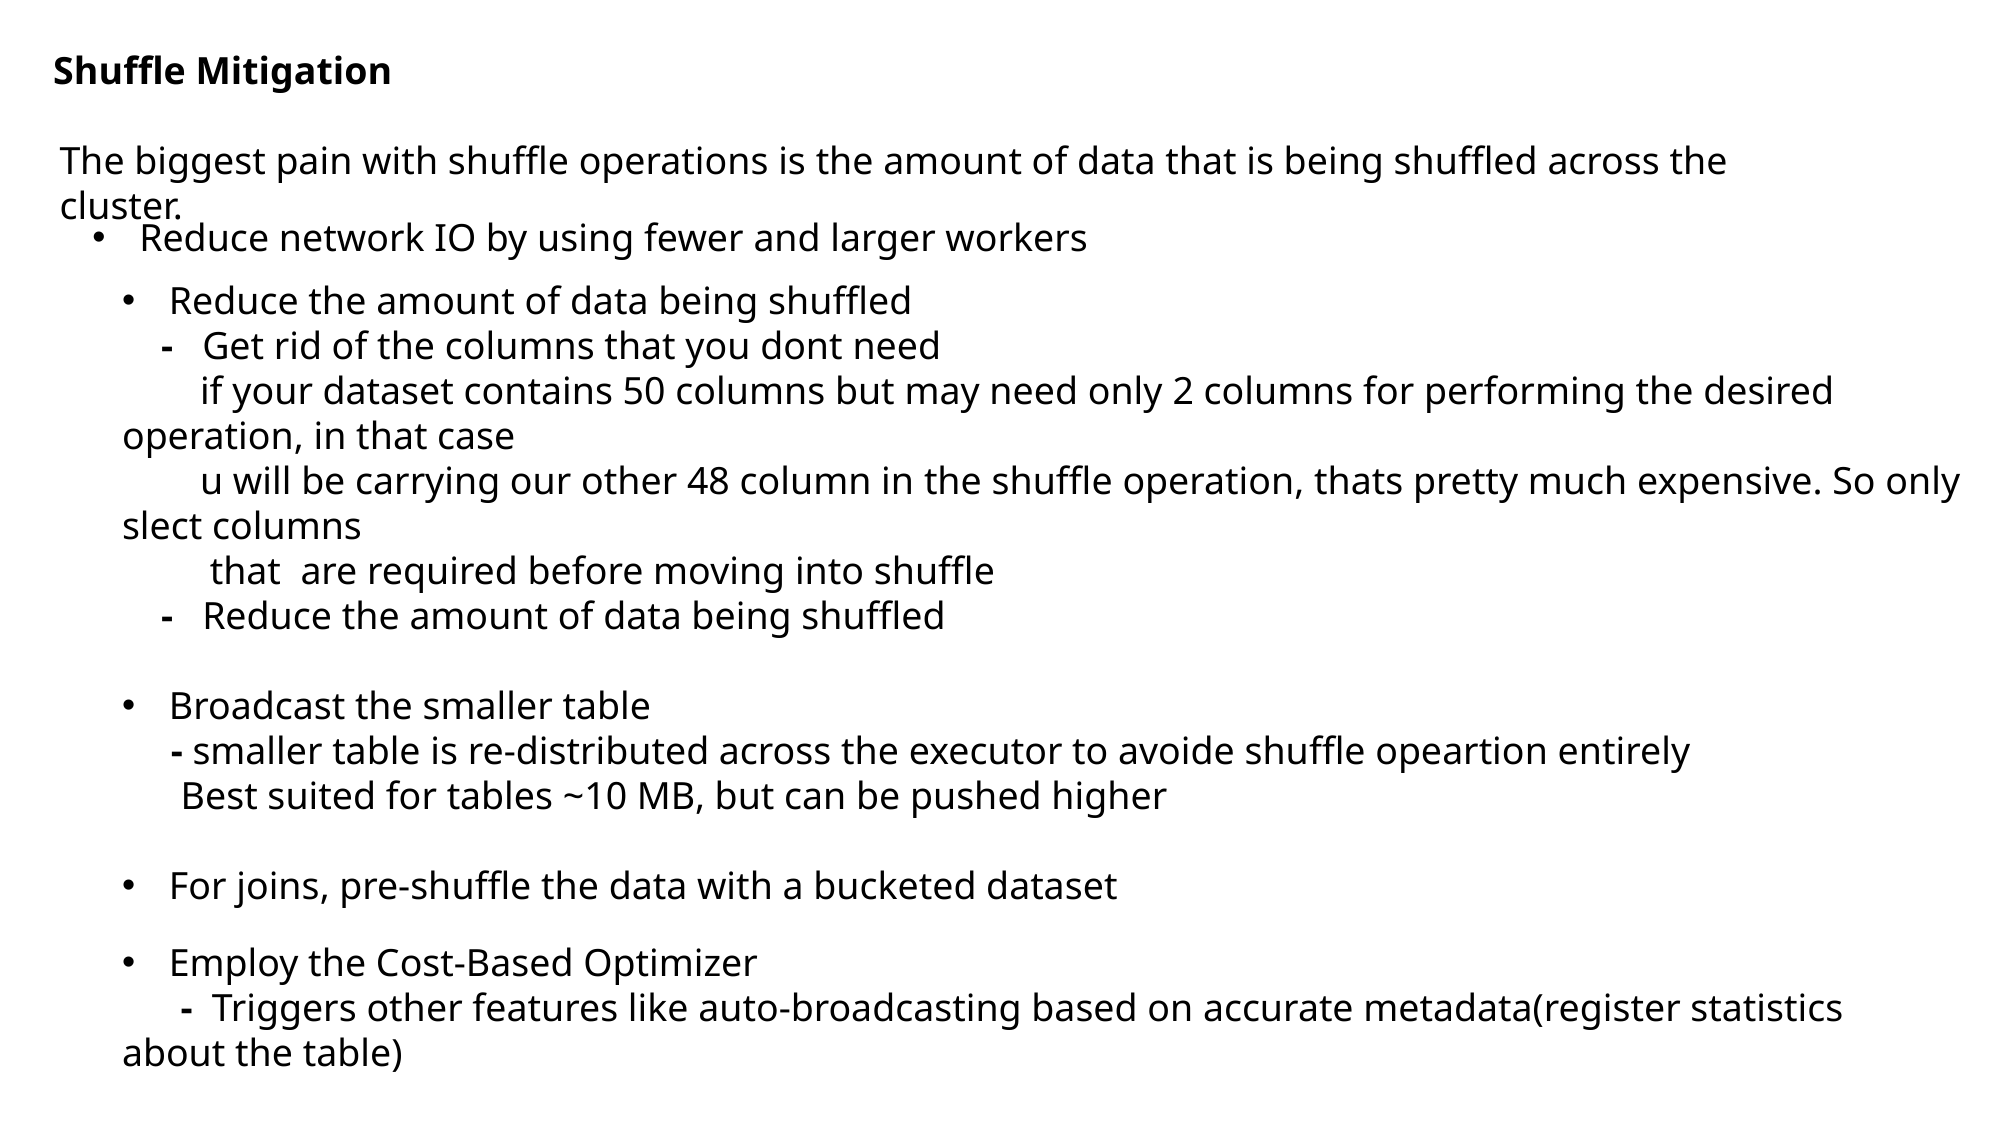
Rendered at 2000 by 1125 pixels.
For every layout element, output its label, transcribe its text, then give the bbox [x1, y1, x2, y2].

text_box Employ the Cost-Based Optimizer - Triggers other features like auto-broadcasting based on accurate metadata(register statistics about the table) [107, 931, 1943, 1082]
text_box Shuffle Mitigation [38, 39, 408, 100]
text_box Reduce network IO by using fewer and larger workers [77, 206, 1104, 267]
text_box The biggest pain with shuffle operations is the amount of data that is being shuffled across the cluster. [44, 129, 1784, 235]
text_box Reduce the amount of data being shuffled - Get rid of the columns that you dont need if your dataset contains 50 columns but may need only 2 columns for performing the desired operation, in that case u will be carrying our other 48 column in the shuffle operation, thats pretty much expensive. So only slect columns that are required before moving into shuffle - Reduce the amount of data being shuffled Broadcast the smaller table - smaller table is re-distributed across the executor to avoide shuffle opeartion entirely Best suited for tables ~10 MB, but can be pushed higher For joins, pre-shuffle the data with a bucketed dataset [107, 269, 1978, 915]
